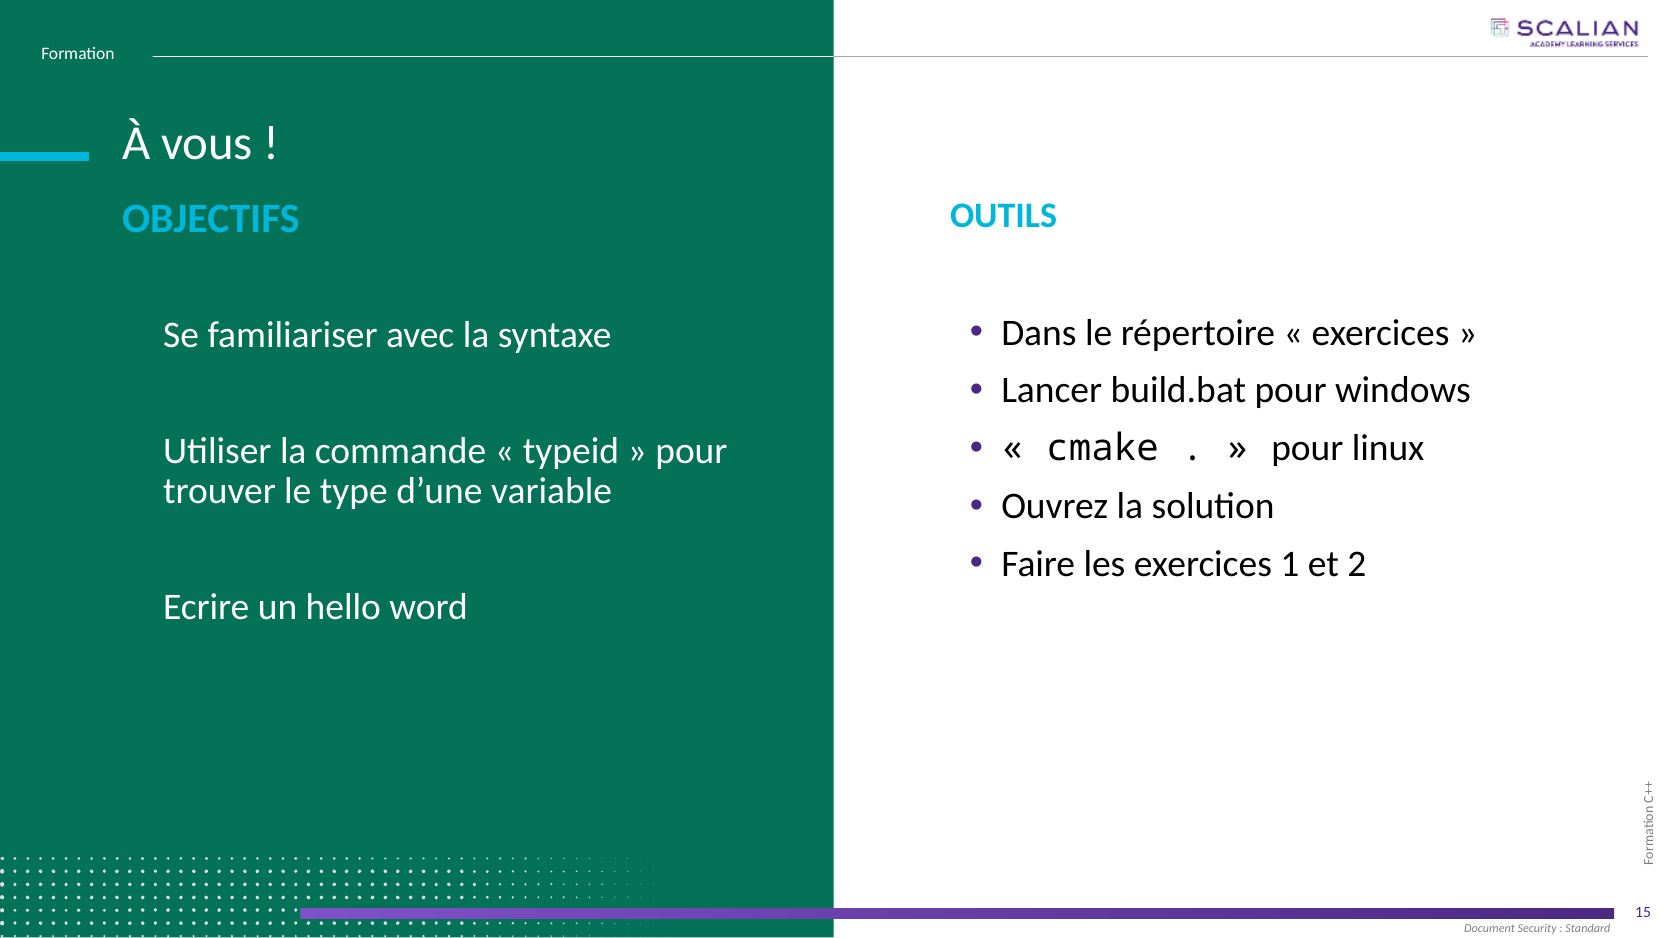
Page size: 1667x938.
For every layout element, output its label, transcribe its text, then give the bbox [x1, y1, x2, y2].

text_box OUTILS [935, 189, 1633, 243]
picture [1482, 8, 1648, 56]
list OBJECTIFS [107, 189, 805, 243]
list Dans le répertoire « exercices » Lancer build.bat pour windows « cmake . » pour linux Ouvrez la solution Faire les exercices 1 et 2 [955, 305, 1667, 860]
text_box [79, 654, 817, 904]
title À vous ! [107, 109, 805, 176]
list Se familiariser avec la syntaxe Utiliser la commande « typeid » pour trouver le type d’une variable Ecrire un hello word [148, 307, 770, 654]
